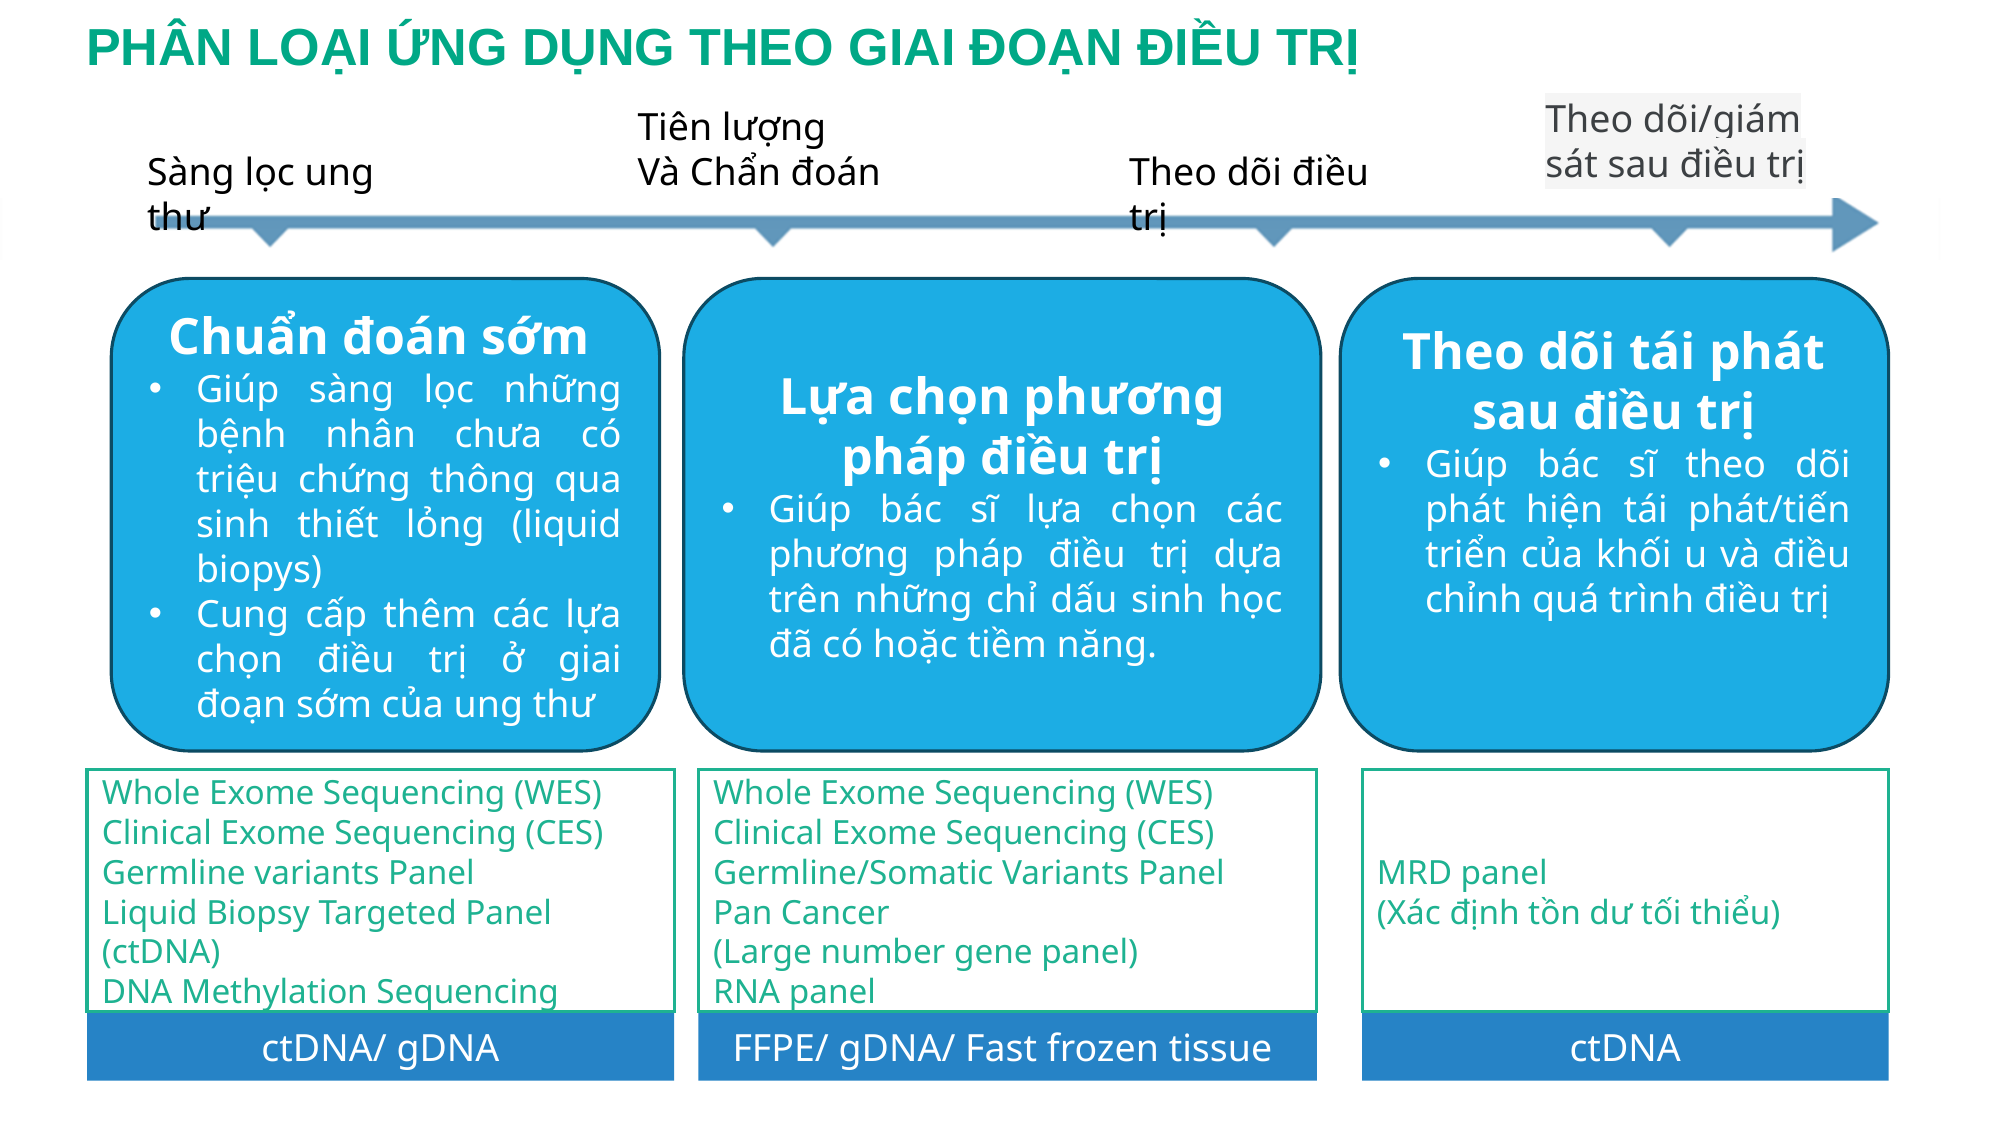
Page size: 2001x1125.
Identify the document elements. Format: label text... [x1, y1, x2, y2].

text_box Theo dõi điều trị [1114, 140, 1423, 198]
text_box Theo dõi/giám sát sau điều trị [1530, 87, 1862, 193]
text_box Whole Exome Sequencing (WES) Clinical Exome Sequencing (CES) Germline/Somatic Variants Panel Pan Cancer (Large number gene panel) RNA panel [697, 768, 1318, 1013]
text_box ctDNA [1361, 1013, 1890, 1082]
text_box PHÂN LOẠI ỨNG DỤNG THEO GIAI ĐOẠN ĐIỀU TRỊ [71, 5, 1376, 83]
text_box FFPE/ gDNA/ Fast frozen tissue [697, 1013, 1318, 1082]
picture [0, 198, 1947, 261]
text_box MRD panel (Xác định tồn dư tối thiểu) [1361, 768, 1890, 1013]
text_box Whole Exome Sequencing (WES) Clinical Exome Sequencing (CES) Germline variants Panel Liquid Biopsy Targeted Panel (ctDNA) DNA Methylation Sequencing [85, 768, 676, 1013]
text_box ctDNA/ gDNA [85, 1013, 676, 1082]
text_box Sàng lọc ung thư [132, 140, 457, 198]
text_box Chuẩn đoán sớm Giúp sàng lọc những bệnh nhân chưa có triệu chứng thông qua sinh thiết lỏng (liquid biopys) Cung cấp thêm các lựa chọn điều trị ở giai đoạn sớm của ung thư [109, 276, 662, 753]
text_box Lựa chọn phương pháp điều trị Giúp bác sĩ lựa chọn các phương pháp điều trị dựa trên những chỉ dấu sinh học đã có hoặc tiềm năng. [682, 276, 1323, 753]
text_box Tiên lượng Và Chẩn đoán [622, 95, 947, 198]
text_box Theo dõi tái phát sau điều trị Giúp bác sĩ theo dõi phát hiện tái phát/tiến triển của khối u và điều chỉnh quá trình điều trị [1338, 276, 1891, 753]
